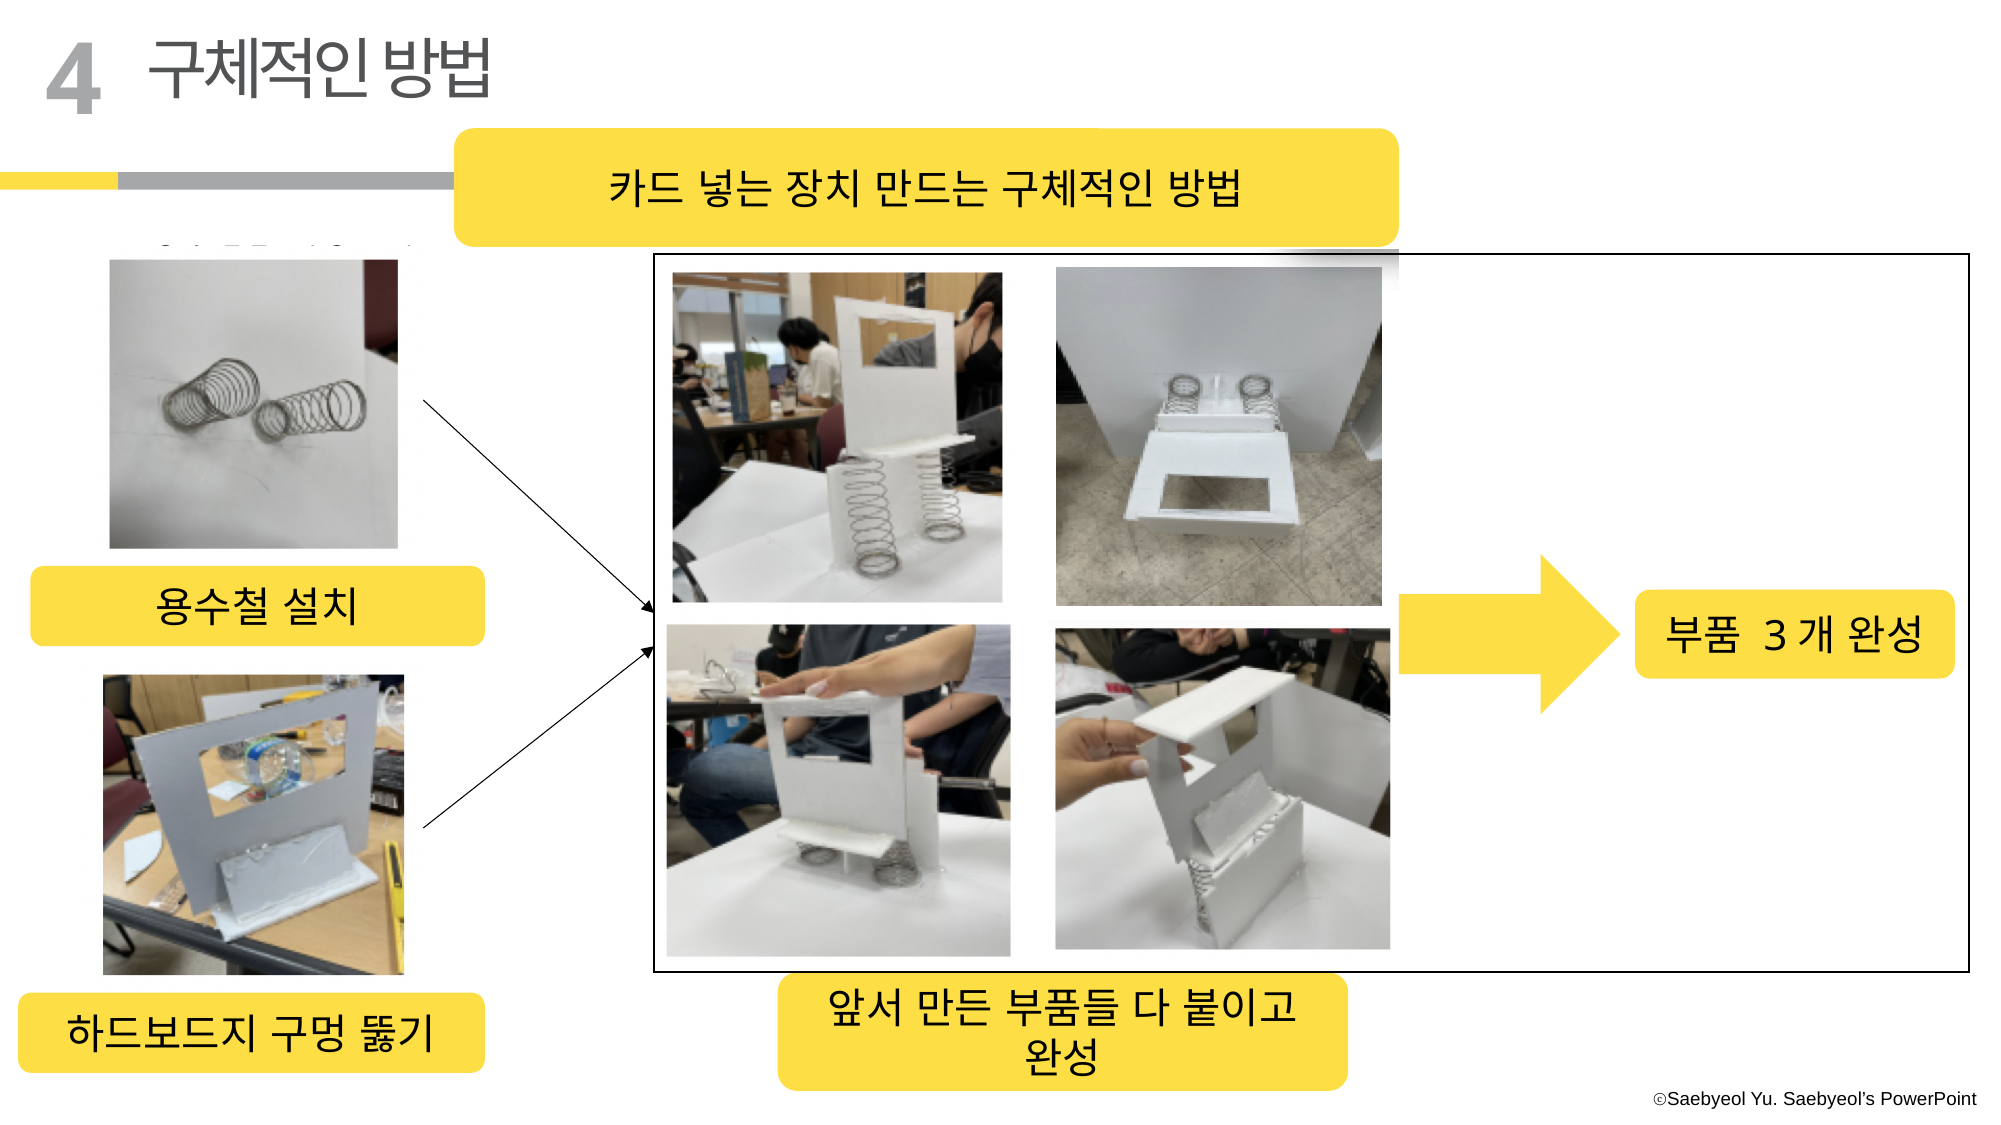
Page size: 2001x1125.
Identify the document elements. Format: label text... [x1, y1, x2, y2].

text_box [423, 400, 655, 614]
text_box 구체적인 방법 [132, 19, 525, 115]
text_box 하드보드지 구멍 뚫기 [17, 991, 486, 1074]
text_box 앞서 만든 부품들 다 붙이고 완성 [776, 973, 1350, 1093]
picture [1035, 249, 1399, 617]
text_box 카드 넣는 장치 만드는 구체적인 방법 [452, 127, 1400, 248]
picture [79, 660, 424, 996]
text_box [1397, 551, 1623, 717]
picture [96, 245, 424, 555]
text_box [0, 171, 119, 191]
text_box [119, 171, 452, 191]
picture [657, 260, 1016, 966]
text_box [423, 646, 655, 828]
text_box 4 [30, 7, 118, 143]
text_box [653, 253, 1970, 973]
text_box 부품 3개 완성 [1634, 588, 1956, 680]
text_box 용수철 설치 [29, 564, 486, 648]
picture [1049, 620, 1399, 962]
